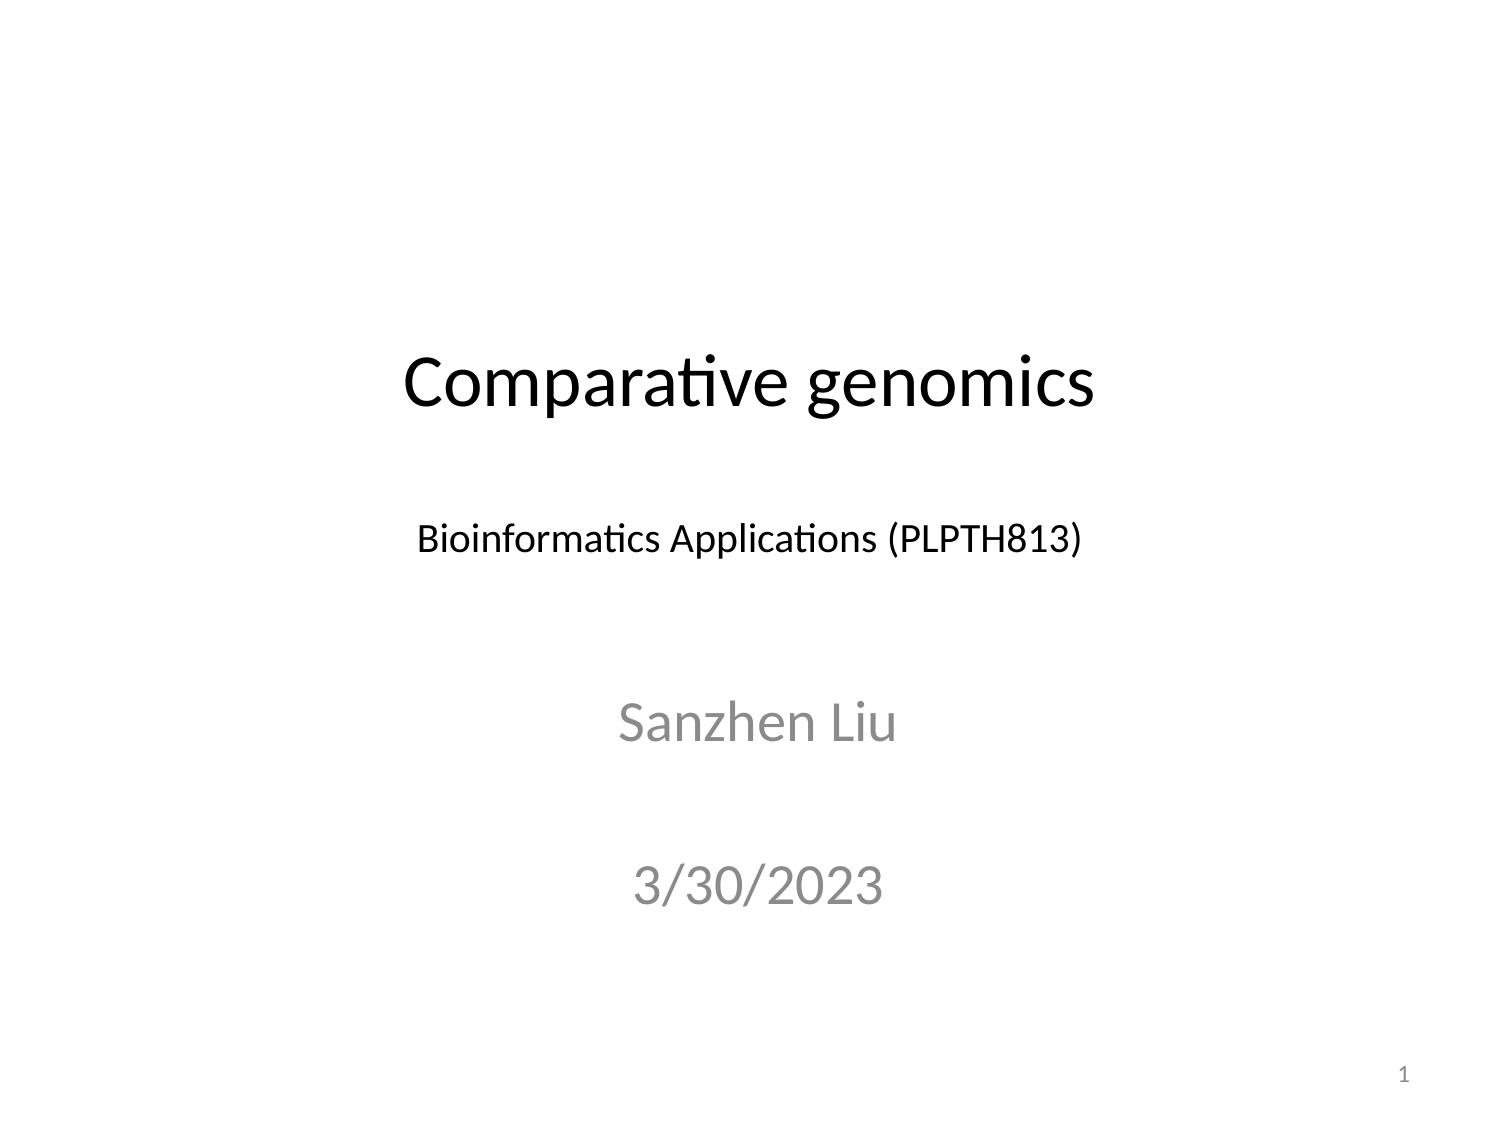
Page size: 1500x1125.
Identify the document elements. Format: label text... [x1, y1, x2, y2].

subtitle Sanzhen Liu 3/30/2023 [233, 675, 1284, 964]
slide_number 1 [1074, 1042, 1425, 1103]
title Comparative genomics Bioinformatics Applications (PLPTH813) [112, 296, 1388, 597]
